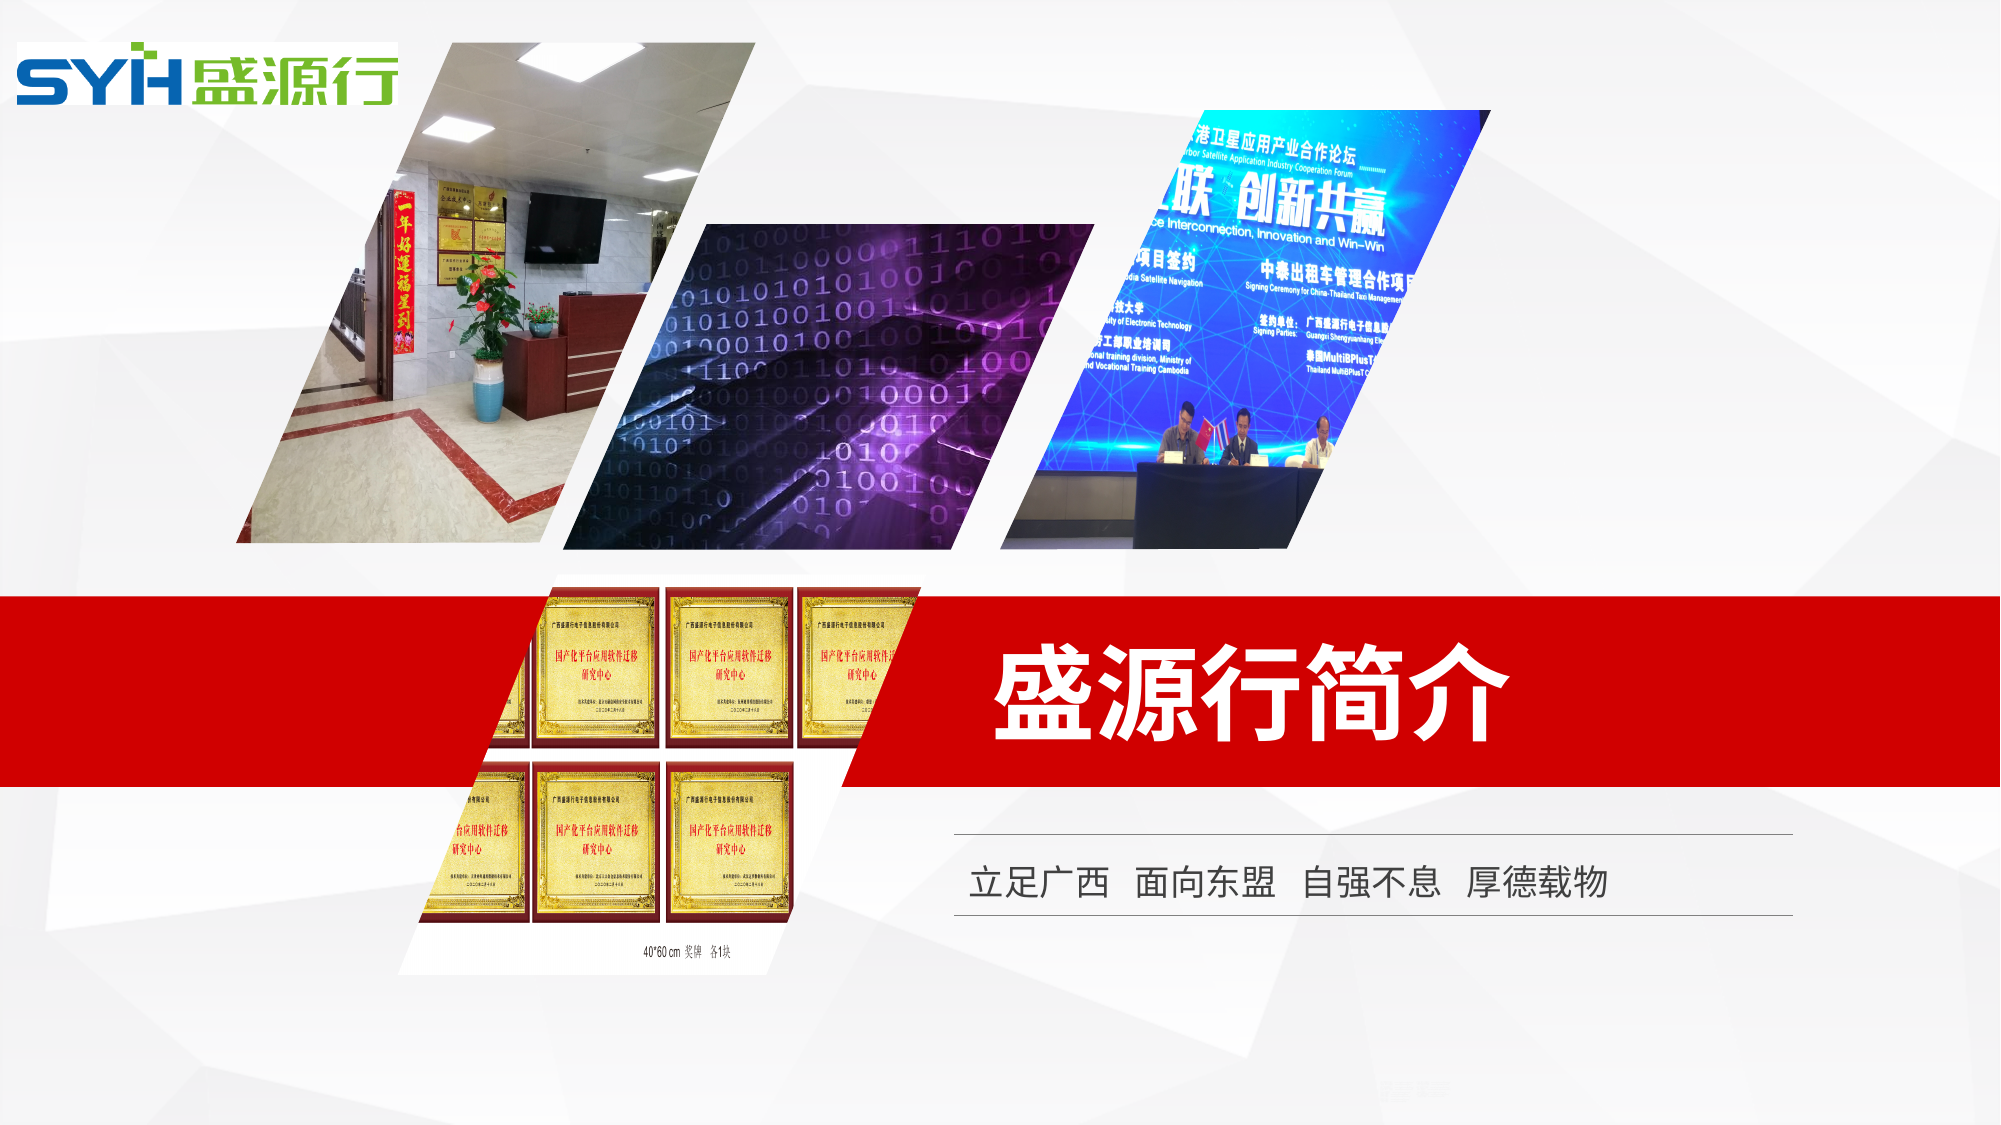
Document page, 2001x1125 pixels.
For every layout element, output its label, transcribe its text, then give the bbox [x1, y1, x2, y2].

text_box 盛源行简介 [976, 620, 1853, 761]
text_box [999, 110, 1491, 550]
text_box [842, 596, 2000, 787]
text_box [0, 596, 548, 787]
text_box [235, 42, 756, 544]
picture [0, 0, 2001, 1125]
text_box 立足广西 面向东盟 自强不息 厚德载物 [954, 852, 1830, 910]
text_box [397, 574, 927, 976]
text_box [562, 224, 1095, 550]
